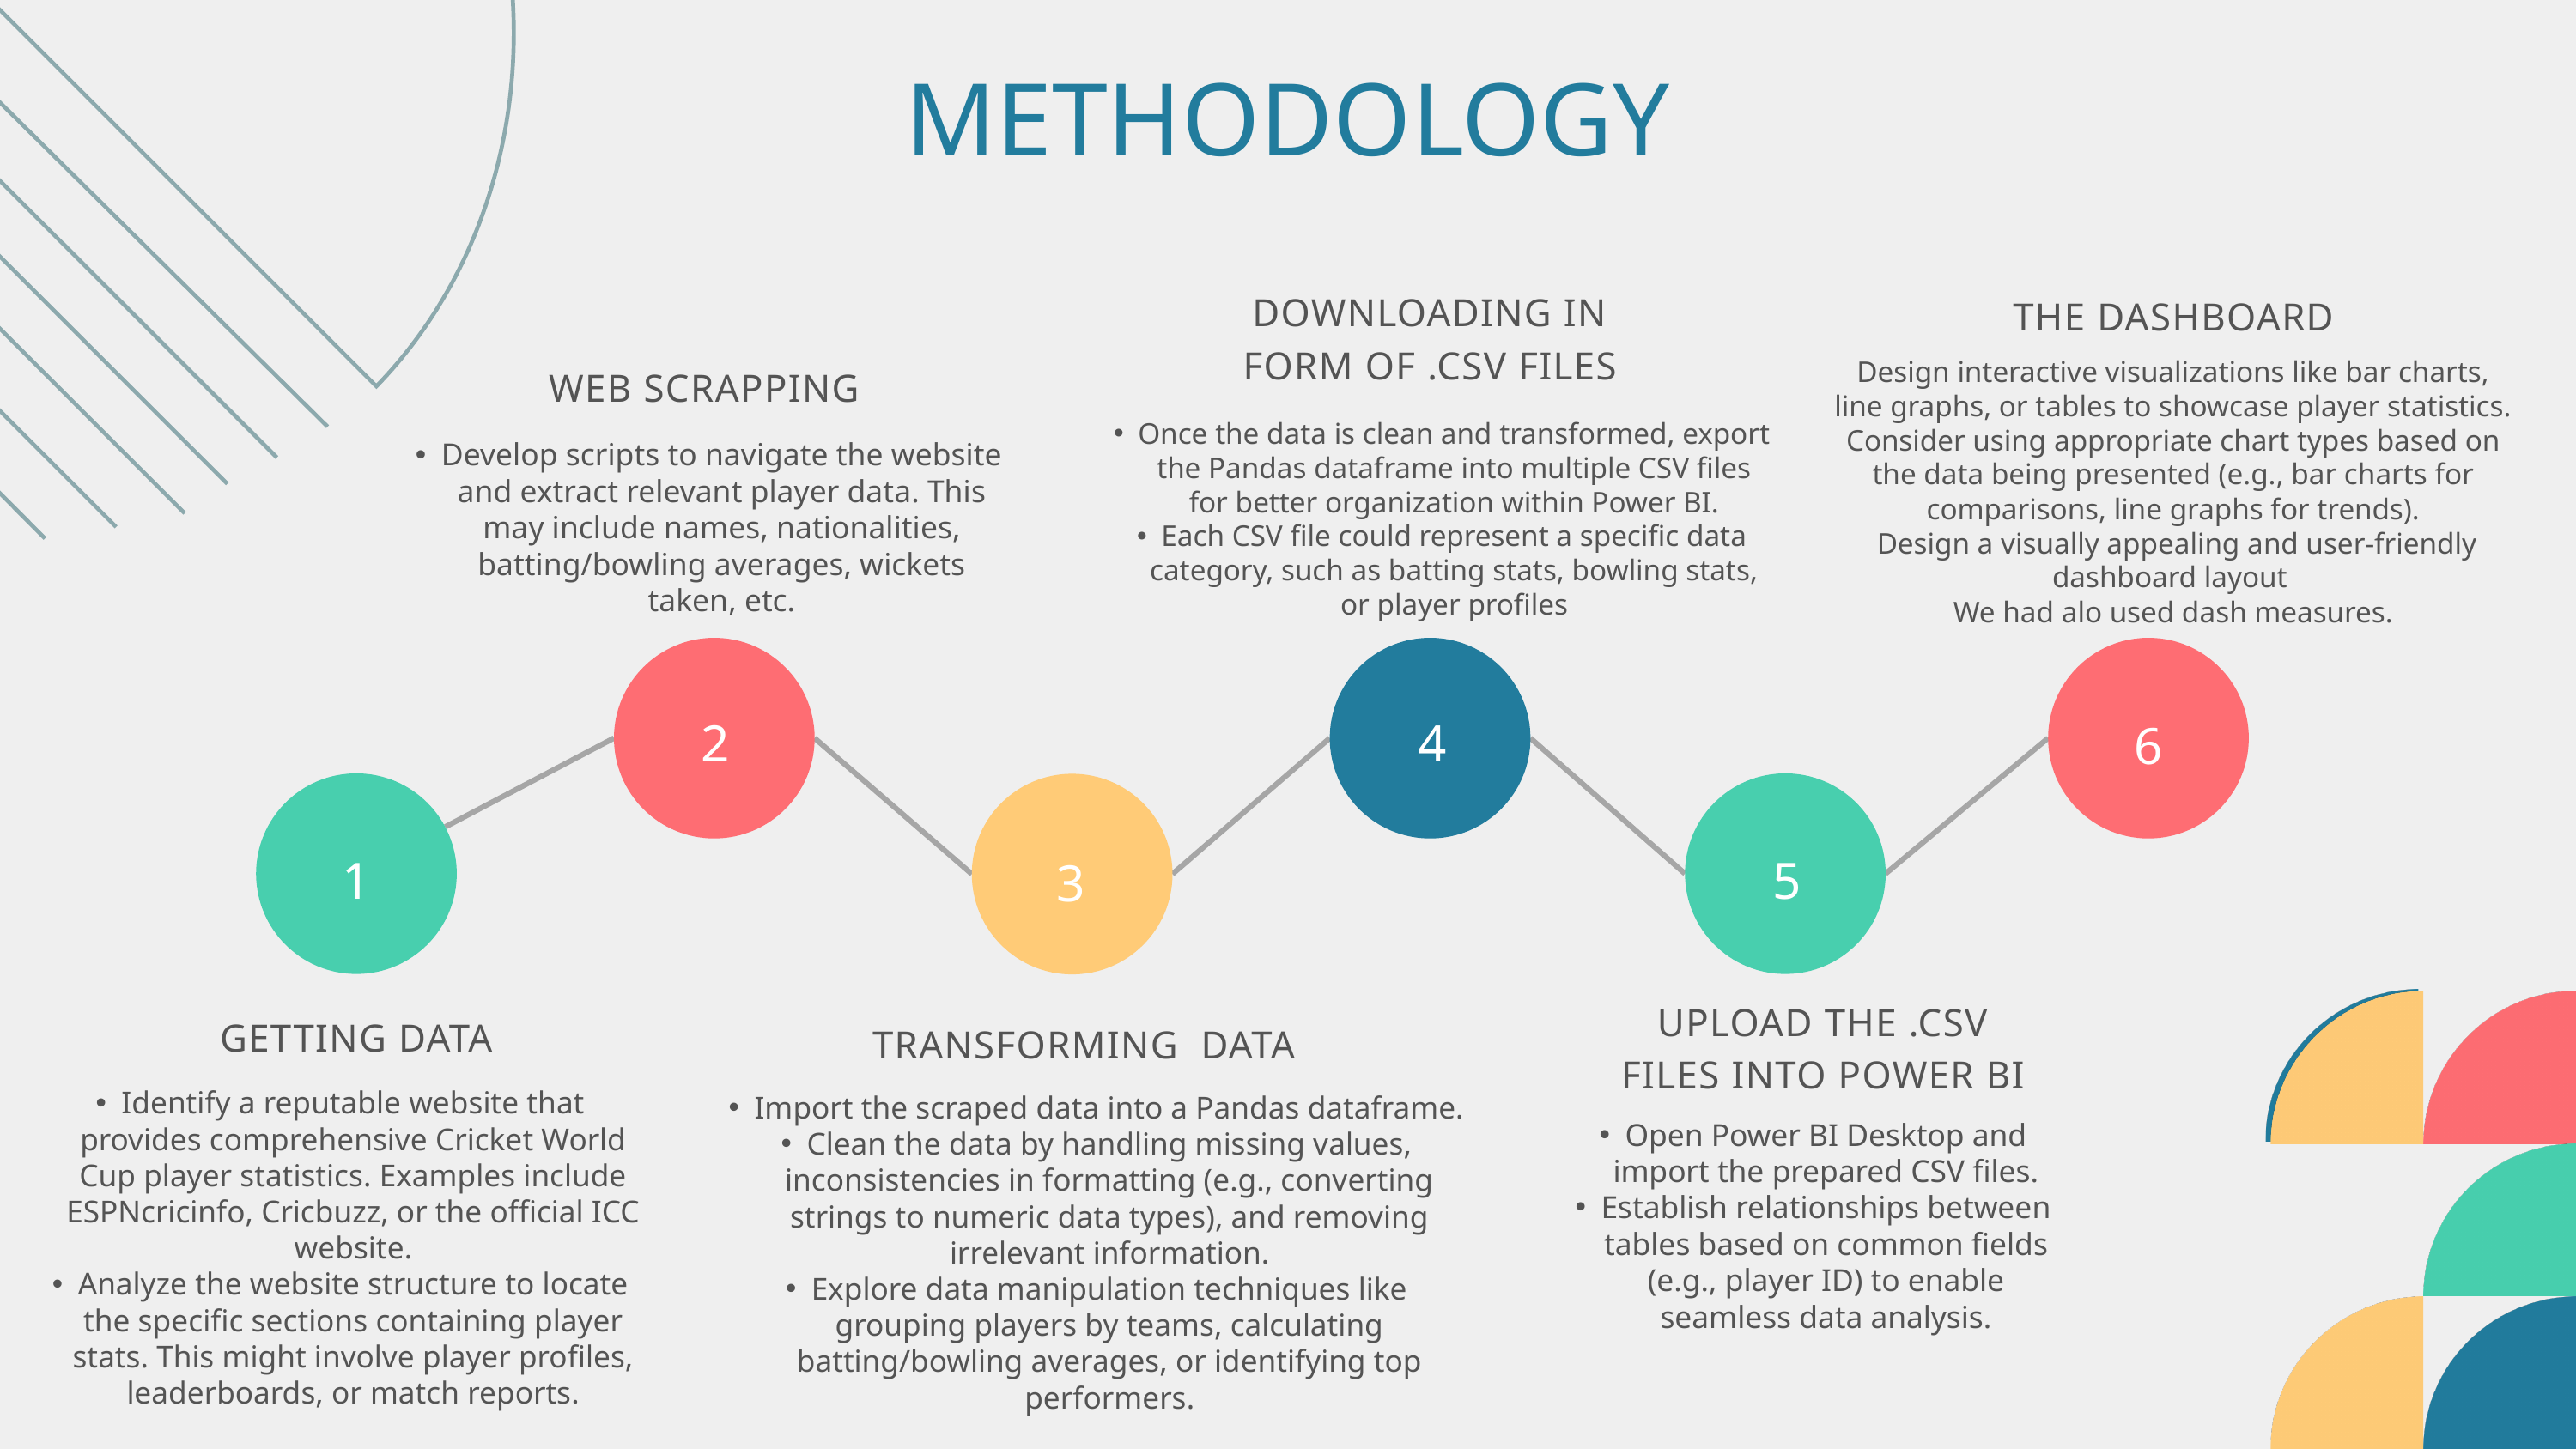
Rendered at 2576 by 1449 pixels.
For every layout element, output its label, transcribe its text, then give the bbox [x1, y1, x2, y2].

text_box [2270, 1296, 2424, 1449]
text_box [255, 773, 458, 974]
text_box GETTING DATA [212, 1006, 501, 1060]
text_box Import the scraped data into a Pandas dataframe. Clean the data by handling missing values, inconsistencies in formatting (e.g., converting strings to numeric data types), and removing irrelevant information. Explore data manipulation techniques like grouping players by teams, calculating batting/bowling averages, or identifying top performers. [696, 1088, 1473, 1449]
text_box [0, 0, 708, 91]
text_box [2047, 637, 2250, 839]
text_box UPLOAD THE .CSV FILES INTO POWER BI [1602, 991, 2044, 1097]
text_box Develop scripts to navigate the website and extract relevant player data. This may include names, nationalities, batting/bowling averages, wickets taken, etc. [385, 435, 1007, 691]
text_box WEB SCRAPPING [530, 357, 879, 410]
text_box [2423, 1143, 2576, 1296]
text_box Identify a reputable website that provides comprehensive Cricket World Cup player statistics. Examples include ESPNcricinfo, Cricbuzz, or the official ICC website. Analyze the website structure to locate the specific sections containing player stats. This might involve player profiles, leaderboards, or match reports. [15, 1083, 641, 1446]
text_box DOWNLOADING IN FORM OF .CSV FILES [1220, 282, 1640, 387]
text_box [2265, 989, 2419, 1143]
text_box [613, 637, 815, 839]
text_box [2270, 991, 2424, 1144]
text_box Open Power BI Desktop and import the prepared CSV files. Establish relationships between tables based on common fields (e.g., player ID) to enable seamless data analysis. [1537, 1115, 2063, 1371]
text_box THE DASHBOARD [2005, 285, 2342, 338]
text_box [1685, 773, 1886, 974]
text_box METHODOLOGY [752, 76, 1824, 177]
text_box Once the data is clean and transformed, export the Pandas dataframe into multiple CSV files for better organization within Power BI. Each CSV file could represent a specific data category, such as batting stats, bowling stats, or player profiles [1087, 415, 1773, 656]
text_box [971, 773, 1173, 975]
text_box TRANSFORMING DATA [833, 1014, 1335, 1067]
text_box [2424, 991, 2576, 1143]
text_box [2424, 1296, 2576, 1449]
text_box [1329, 637, 1531, 839]
text_box Design interactive visualizations like bar charts, line graphs, or tables to showcase player statistics. Consider using appropriate chart types based on the data being presented (e.g., bar charts for comparisons, line graphs for trends). Design a visually appealing and user-friendly dashboard layout We had alo used dash measures. [1833, 353, 2514, 628]
